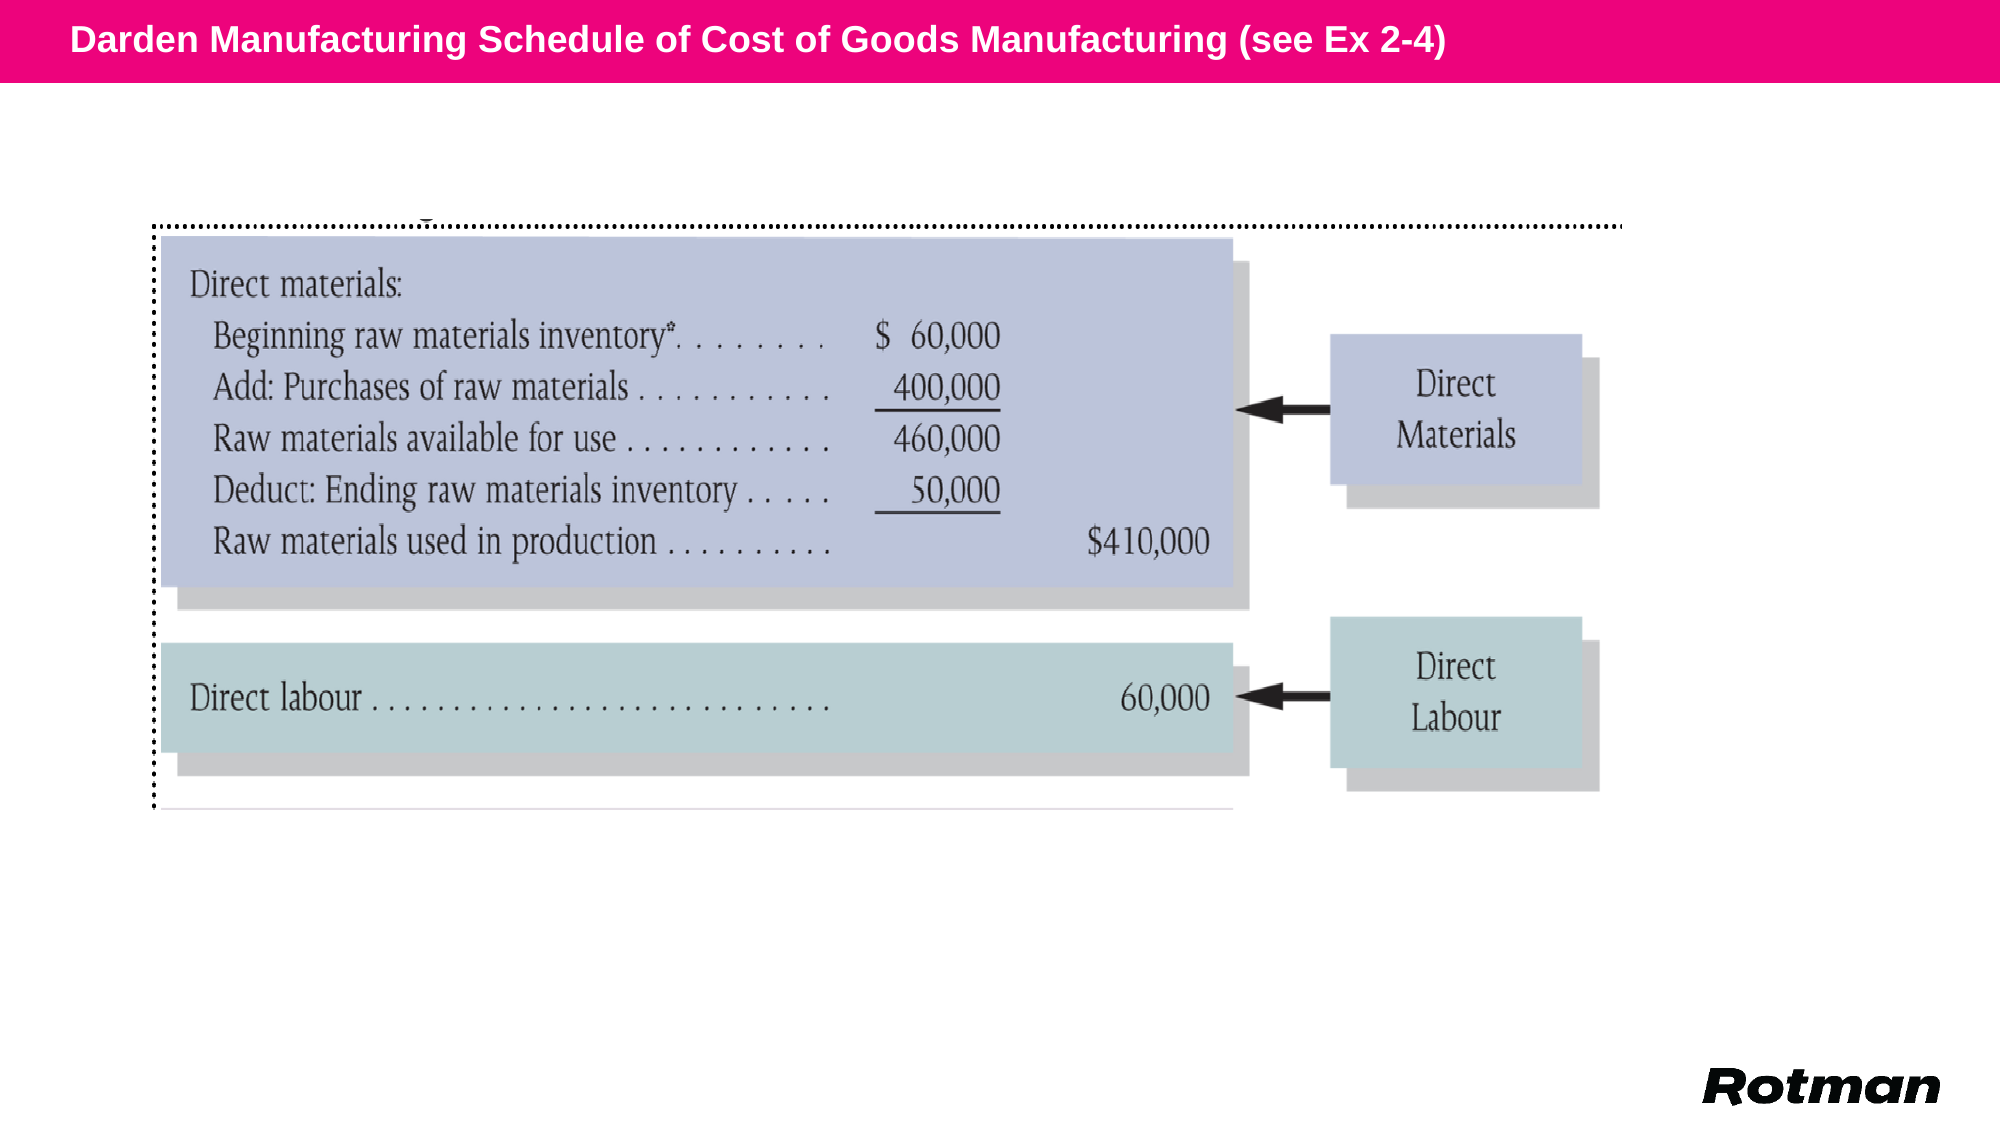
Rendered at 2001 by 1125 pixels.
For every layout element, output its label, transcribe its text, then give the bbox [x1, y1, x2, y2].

picture [113, 219, 1623, 810]
subtitle Darden Manufacturing Schedule of Cost of Goods Manufacturing (see Ex 2-4) [55, 0, 1630, 79]
picture [1702, 1068, 1940, 1106]
